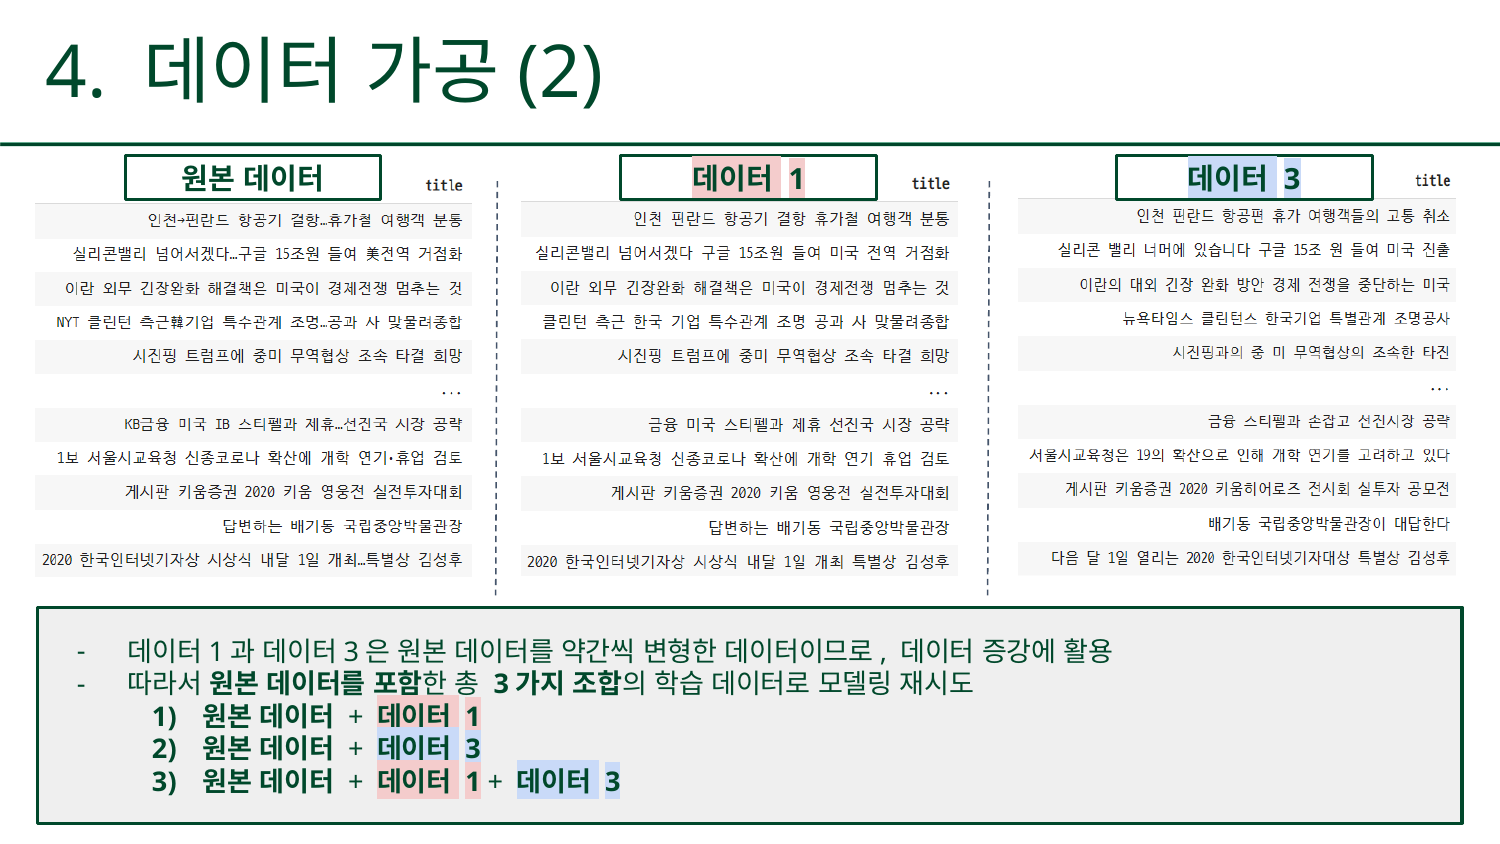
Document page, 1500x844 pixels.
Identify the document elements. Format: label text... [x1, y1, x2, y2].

text_box 원본 데이터 [125, 155, 381, 164]
text_box 4. 데이터 가공(2) [30, 7, 1482, 141]
text_box 데이터1과 데이터3은 원본 데이터를 약간씩 변형한 데이터이므로, 데이터 증강에 활용 따라서 원본 데이터를 포함한 총 3가지 조합의 학습 데이터로 모델링 재시도 원본 데이터 + 데이터 1 원본 데이터 + 데이터 3 원본 데이터 + 데이터 1 + 데이터 3 [37, 607, 1462, 824]
text_box 데이터 1 [620, 155, 877, 165]
text_box 데이터 3 [1116, 155, 1373, 165]
picture [0, 0, 1500, 844]
